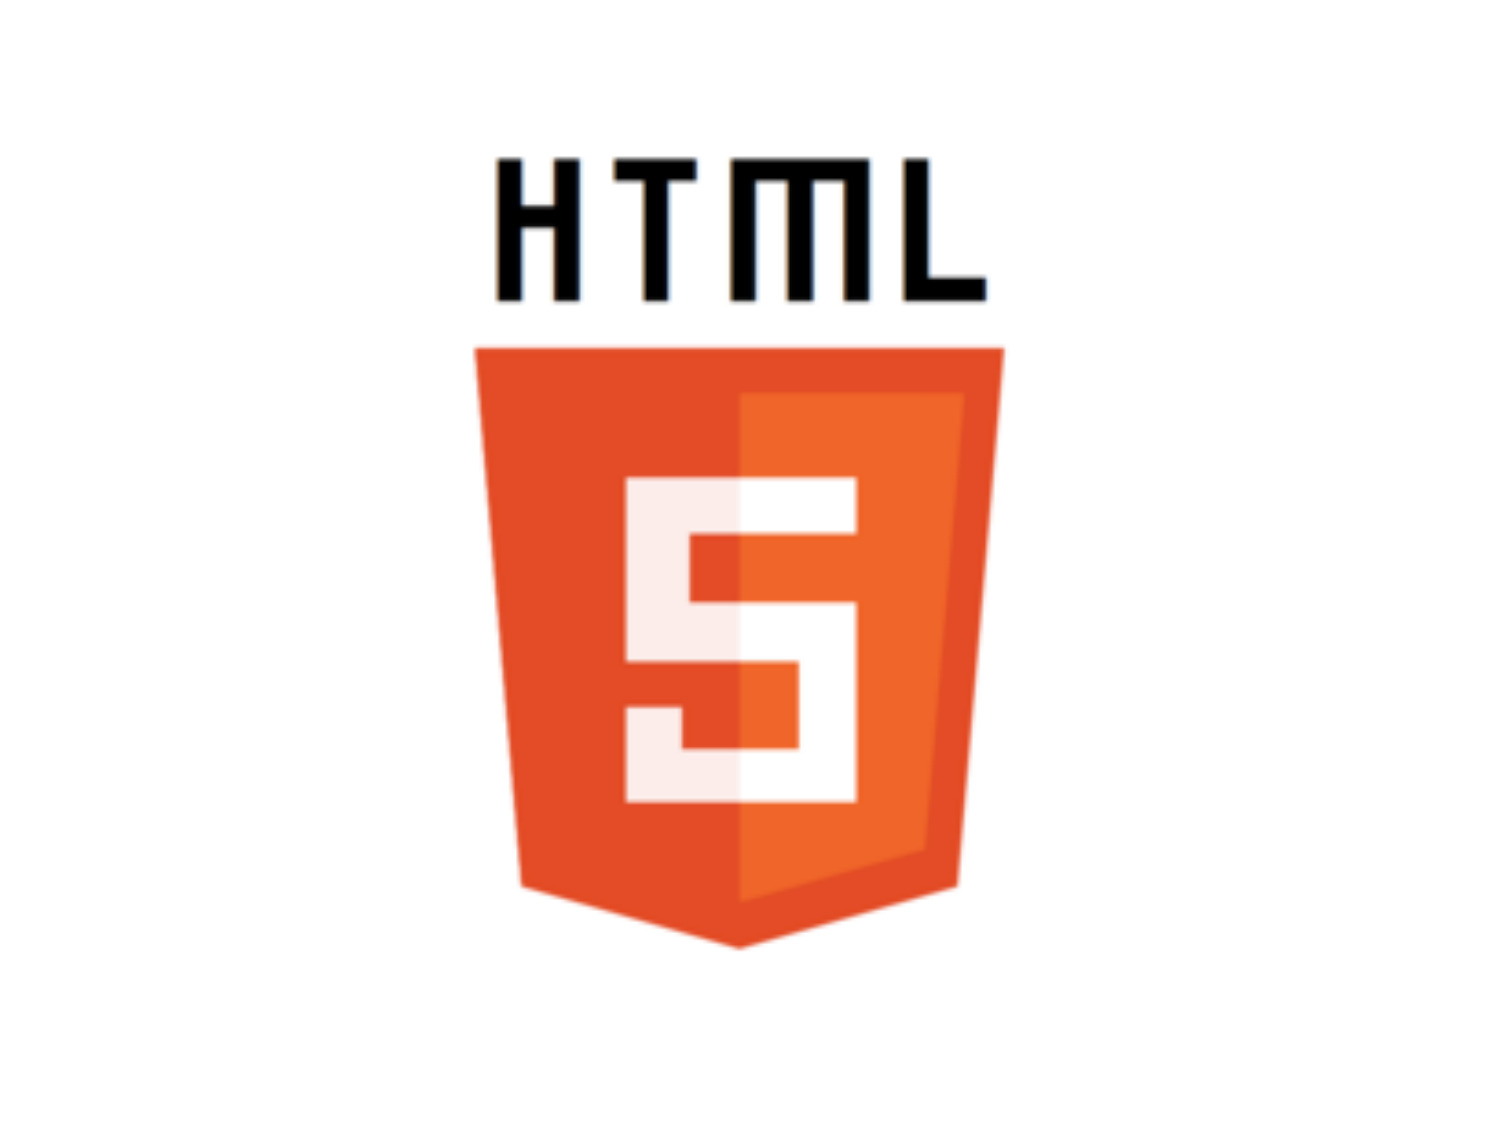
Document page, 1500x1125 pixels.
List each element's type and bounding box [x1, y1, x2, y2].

picture [277, 148, 1211, 955]
